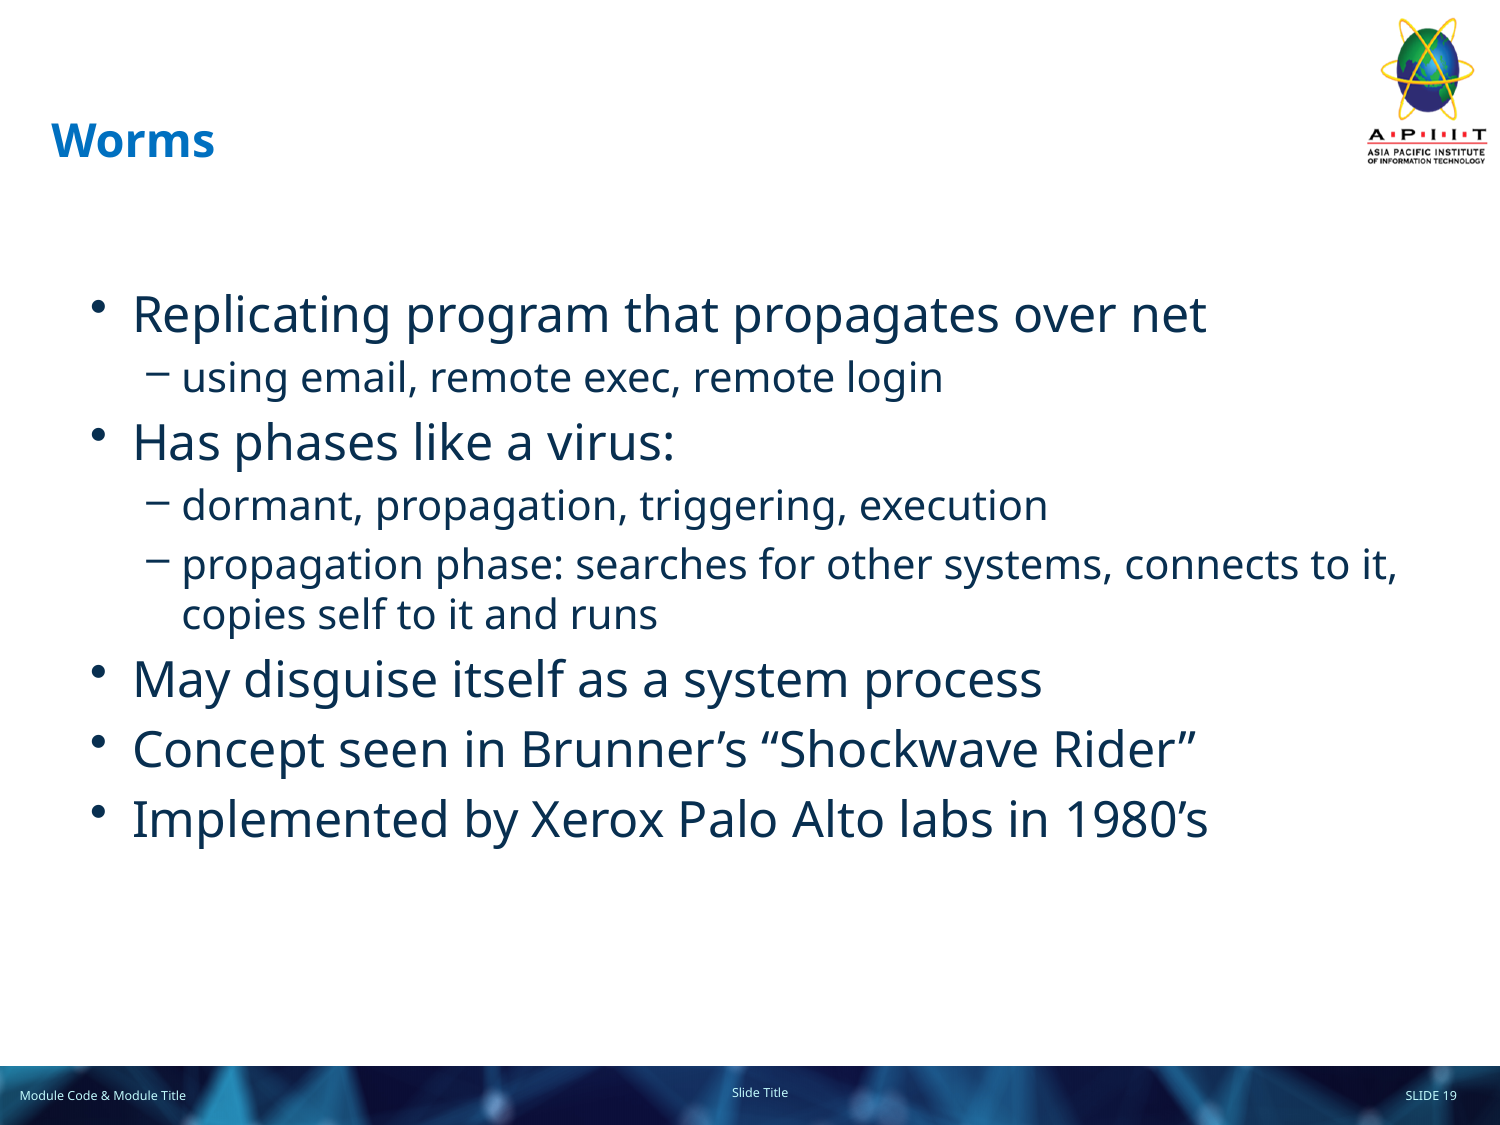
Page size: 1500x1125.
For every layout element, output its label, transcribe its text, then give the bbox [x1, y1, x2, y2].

picture [1353, 0, 1500, 182]
title Worms [36, 45, 1323, 233]
list Replicating program that propagates over net using email, remote exec, remote login Has phases like a virus: dormant, propagation, triggering, execution propagation phase: searches for other systems, connects to it, copies self to it and runs May disguise itself as a system process Concept seen in Brunner’s “Shockwave Rider” Implemented by Xerox Palo Alto labs in 1980’s [75, 275, 1425, 1038]
picture [0, 1066, 1500, 1125]
